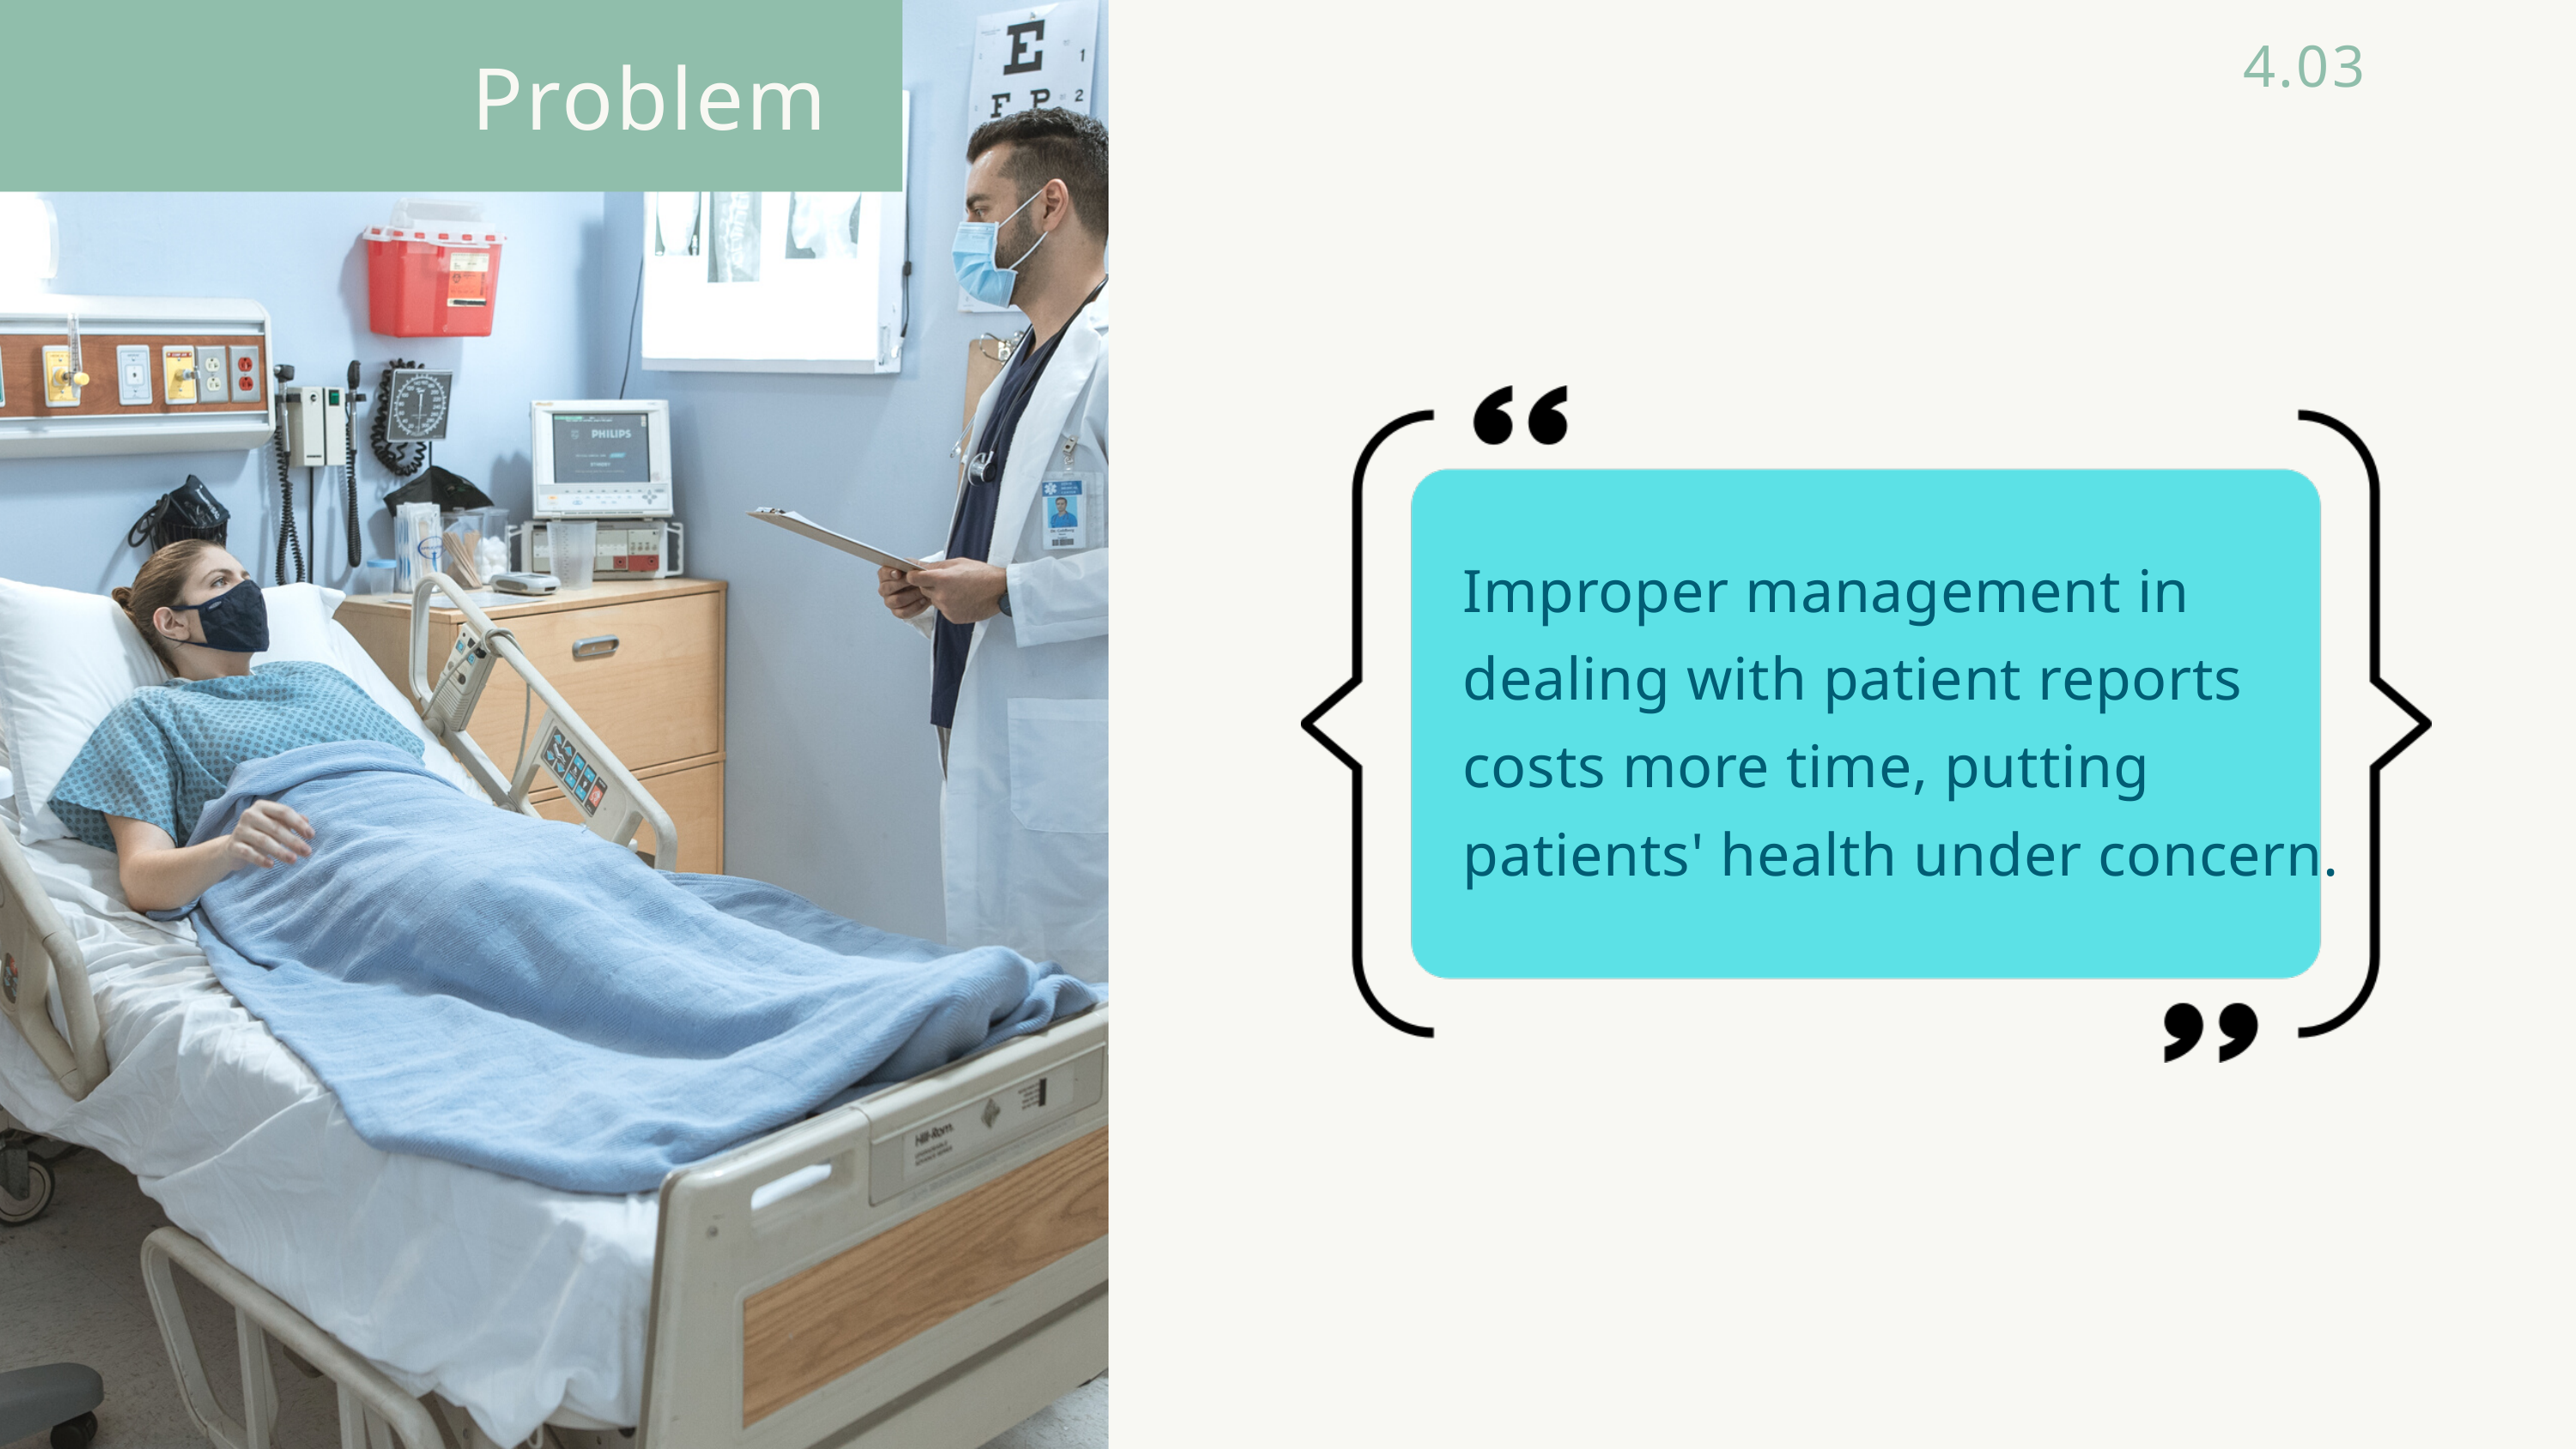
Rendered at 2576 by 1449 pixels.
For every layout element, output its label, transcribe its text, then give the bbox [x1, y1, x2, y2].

picture [1300, 385, 2432, 1064]
text_box 4.03 [2243, 23, 2576, 99]
picture [0, 0, 1109, 1449]
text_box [0, 0, 903, 192]
